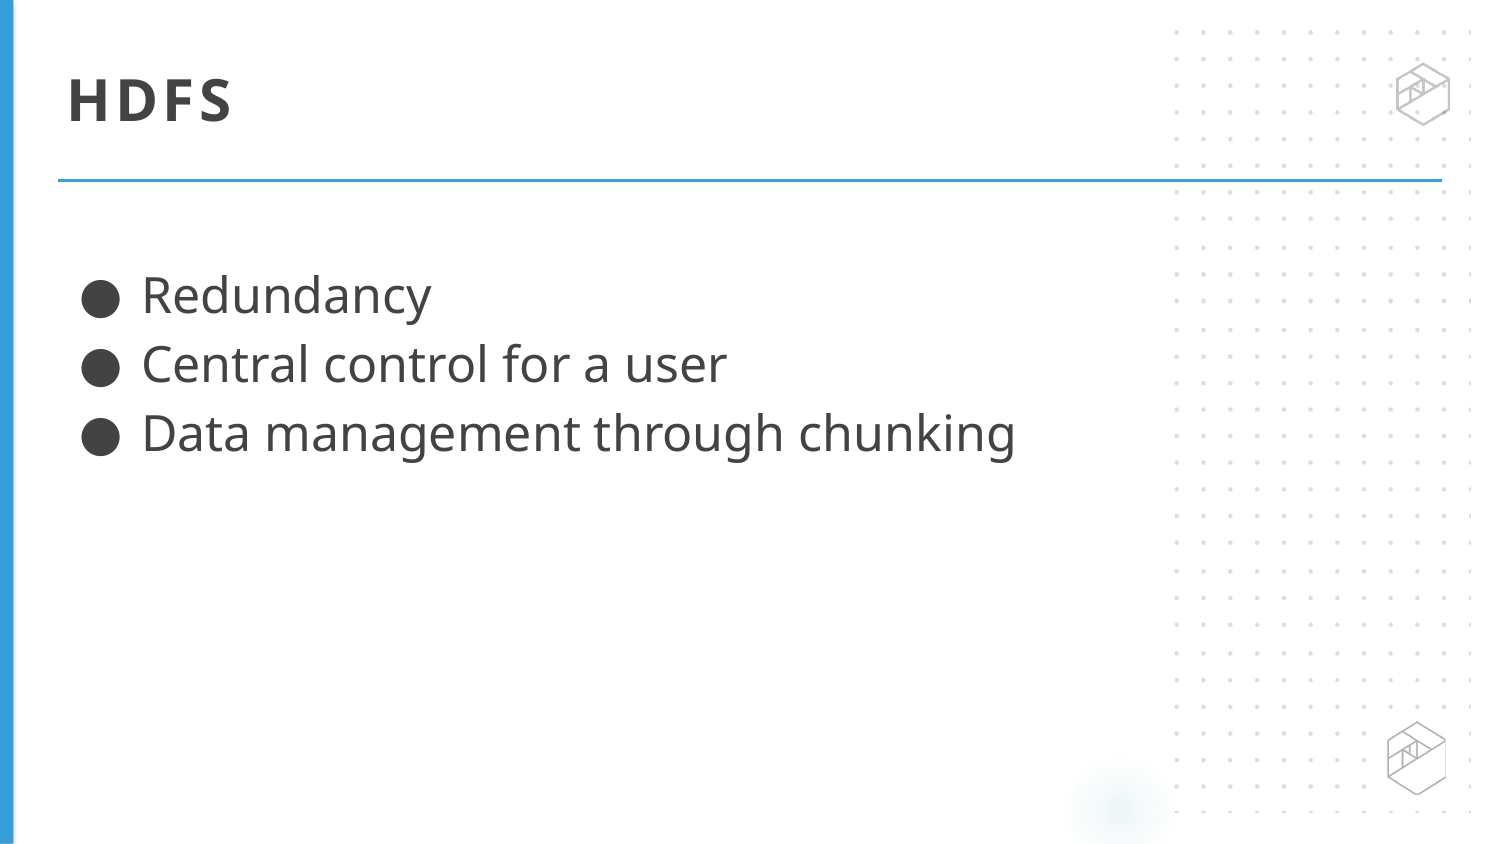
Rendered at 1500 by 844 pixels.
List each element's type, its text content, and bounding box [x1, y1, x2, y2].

list Redundancy Central control for a user Data management through chunking [51, 239, 1449, 675]
title HDFS [51, 48, 1135, 142]
picture [1396, 62, 1451, 126]
picture [1058, 750, 1181, 844]
